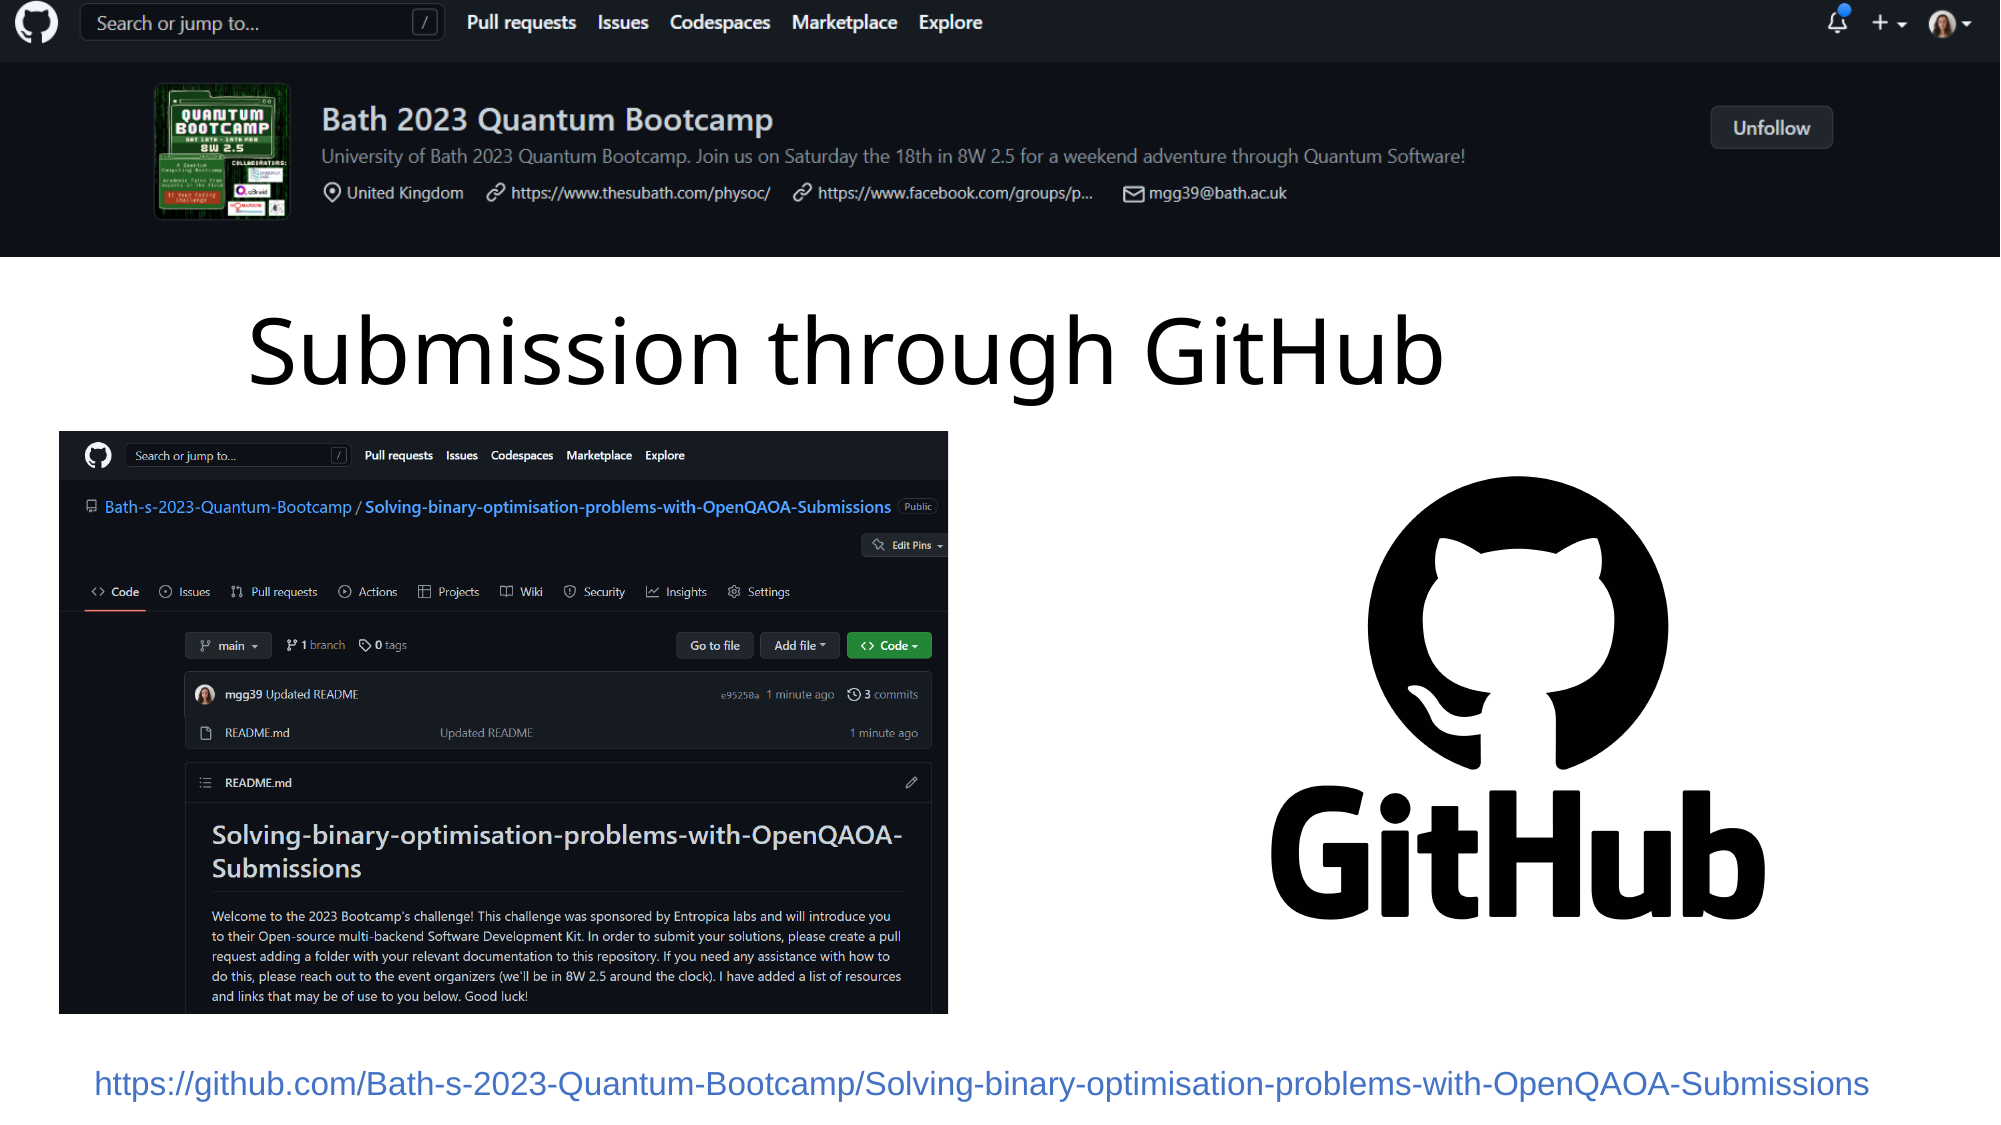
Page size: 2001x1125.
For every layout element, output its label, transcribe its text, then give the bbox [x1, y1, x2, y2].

picture [1112, 469, 1924, 926]
picture [59, 431, 949, 1015]
text_box https://github.com/Bath-s-2023-Quantum-Bootcamp/Solving-binary-optimisation-problems-with-OpenQAOA-Submissions [79, 1054, 2000, 1110]
title Submission through GitHub [232, 260, 1958, 449]
picture [0, 0, 2000, 257]
